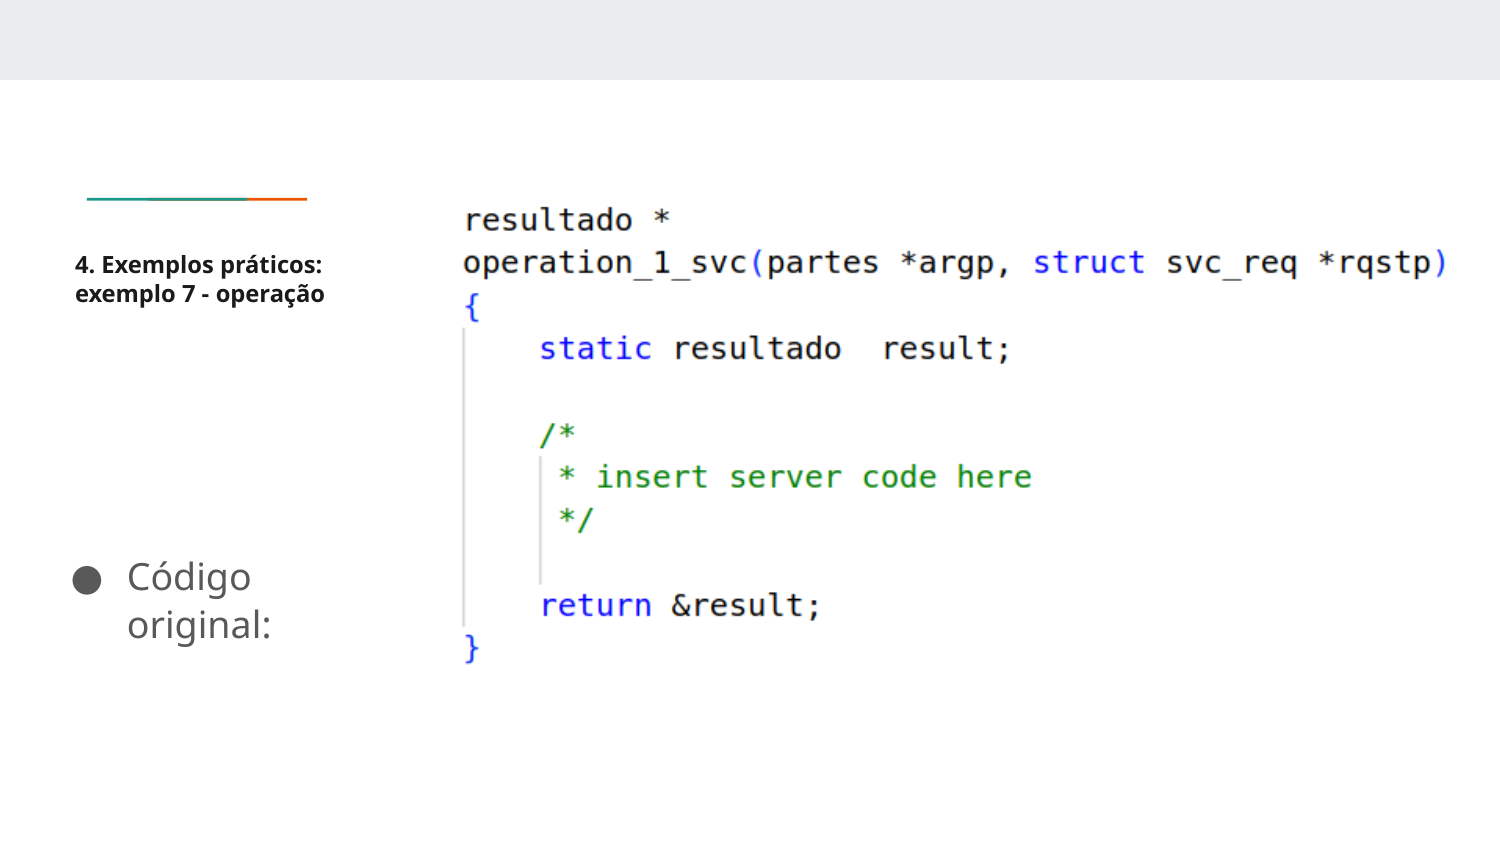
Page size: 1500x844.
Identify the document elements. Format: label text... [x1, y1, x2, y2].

picture [458, 187, 1463, 693]
list Código original: [36, 536, 319, 737]
title 4. Exemplos práticos: exemplo 7 - operação [60, 234, 422, 323]
